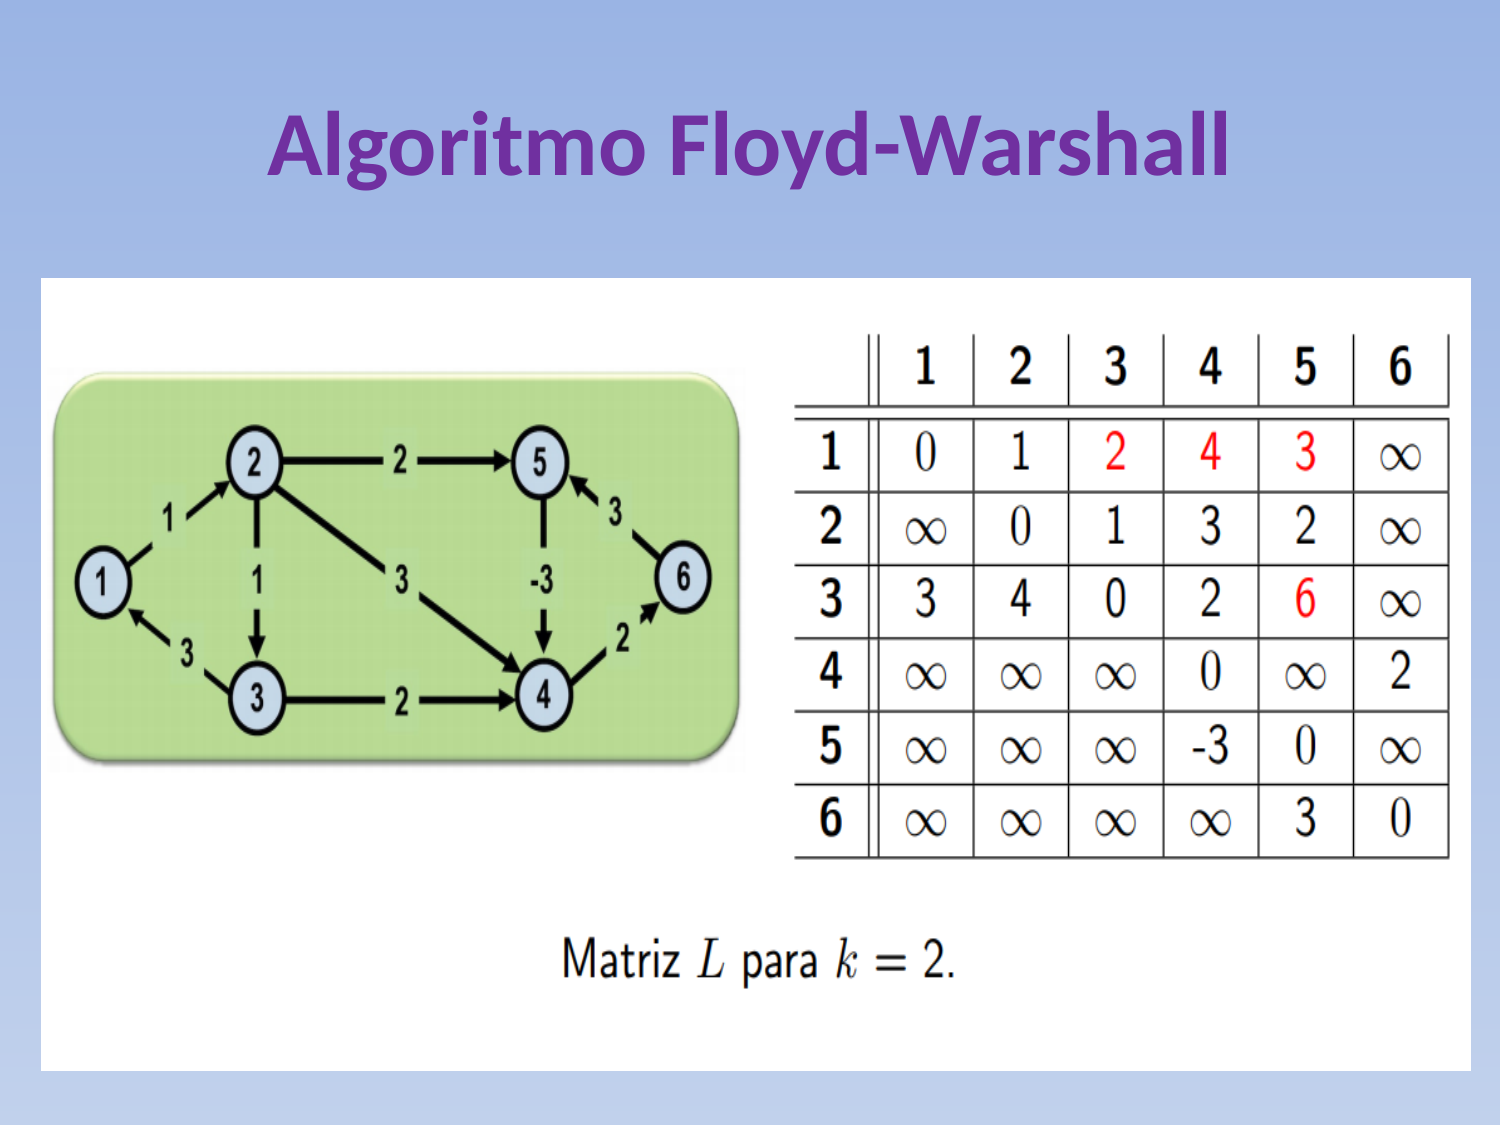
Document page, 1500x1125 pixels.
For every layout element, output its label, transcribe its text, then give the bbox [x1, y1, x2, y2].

title Algoritmo Floyd-Warshall [75, 45, 1425, 233]
picture [41, 278, 1471, 1071]
